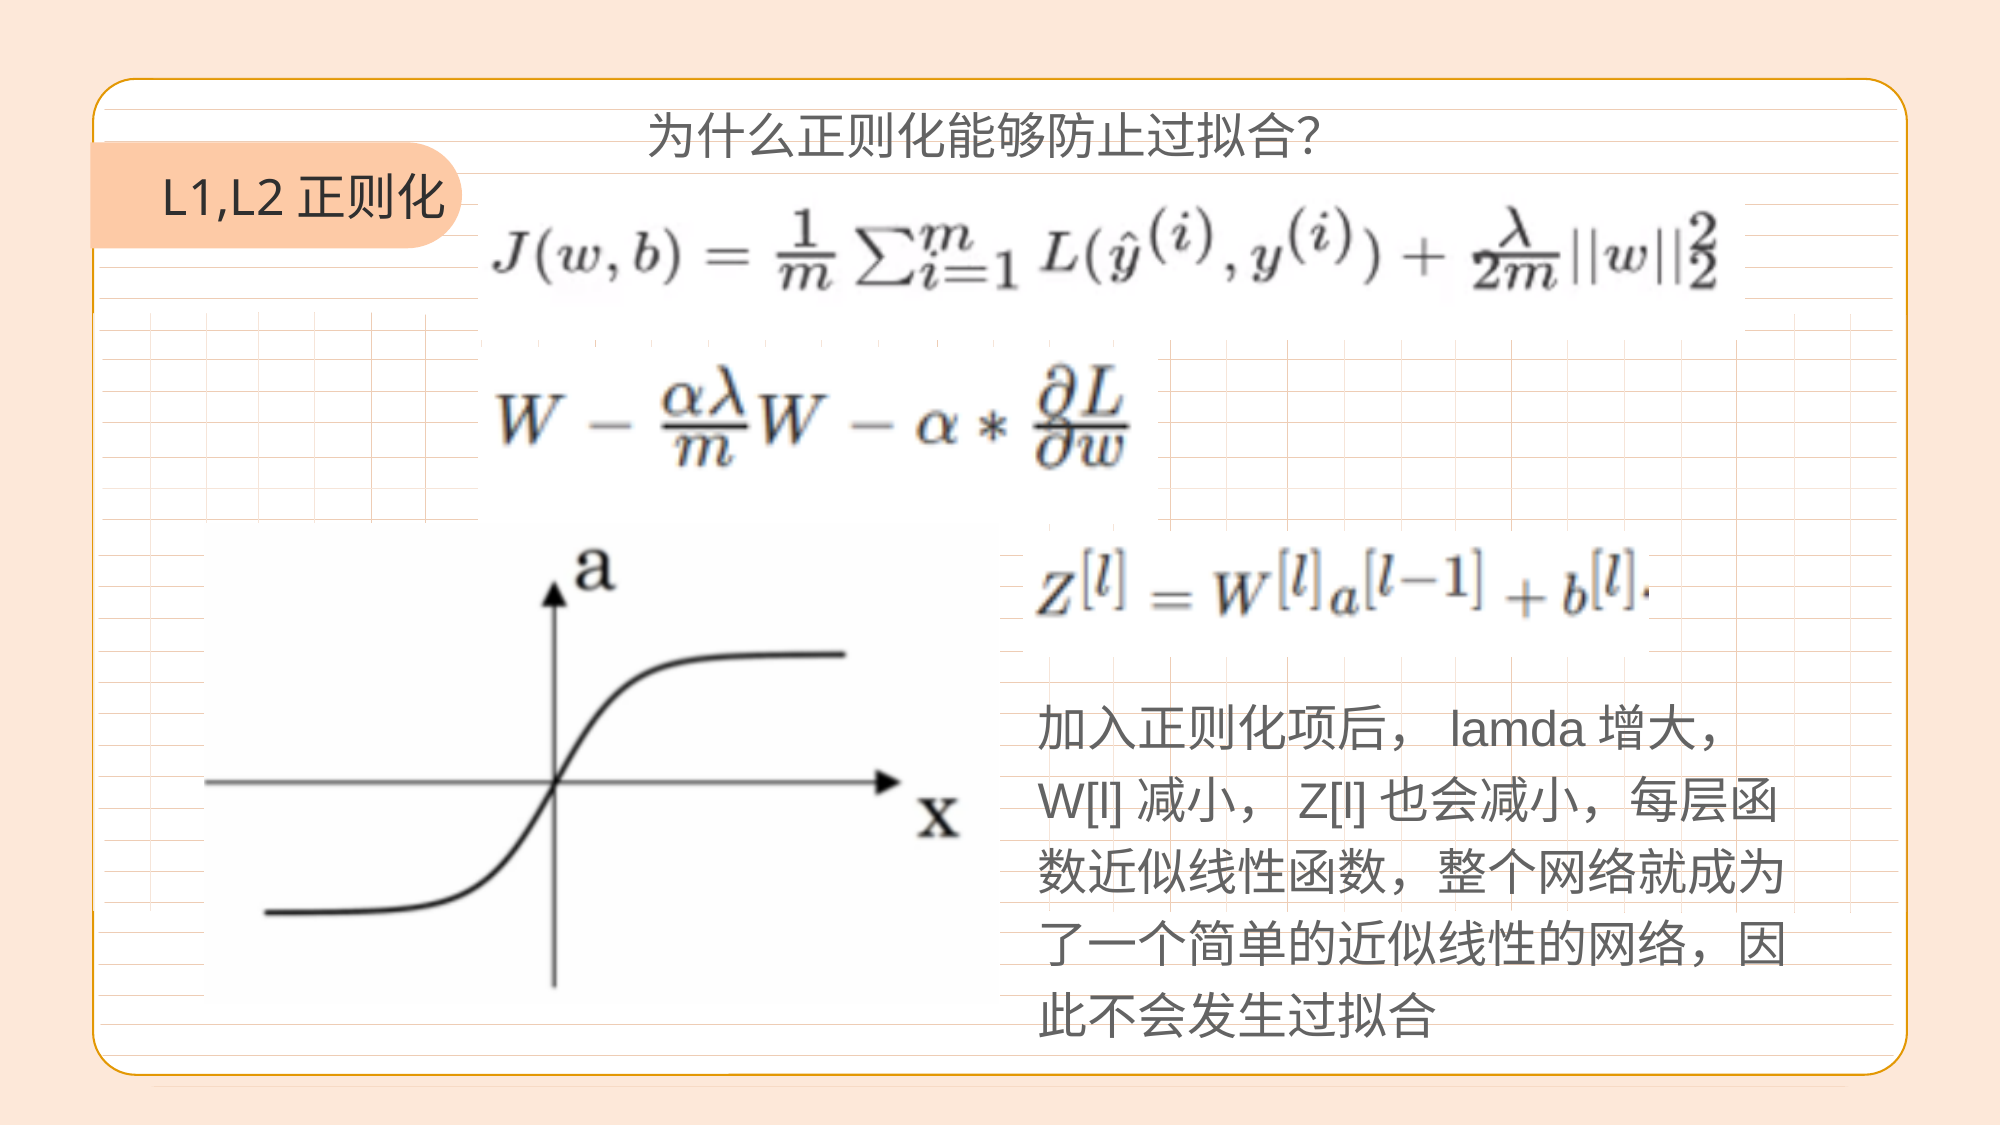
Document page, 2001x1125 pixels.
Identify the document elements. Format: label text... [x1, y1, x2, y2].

list L1,L2正则化 [147, 164, 602, 235]
picture [1022, 531, 1649, 657]
text_box 为什么正则化能够防止过拟合？ [631, 85, 1452, 172]
text_box 加入正则化项后，lamda增大，W[l]减小，Z[l]也会减小，每层函数近似线性函数，整个网络就成为了一个简单的近似线性的网络，因此不会发生过拟合 [1023, 677, 1819, 1052]
picture [478, 182, 1745, 340]
picture [204, 347, 1158, 1004]
